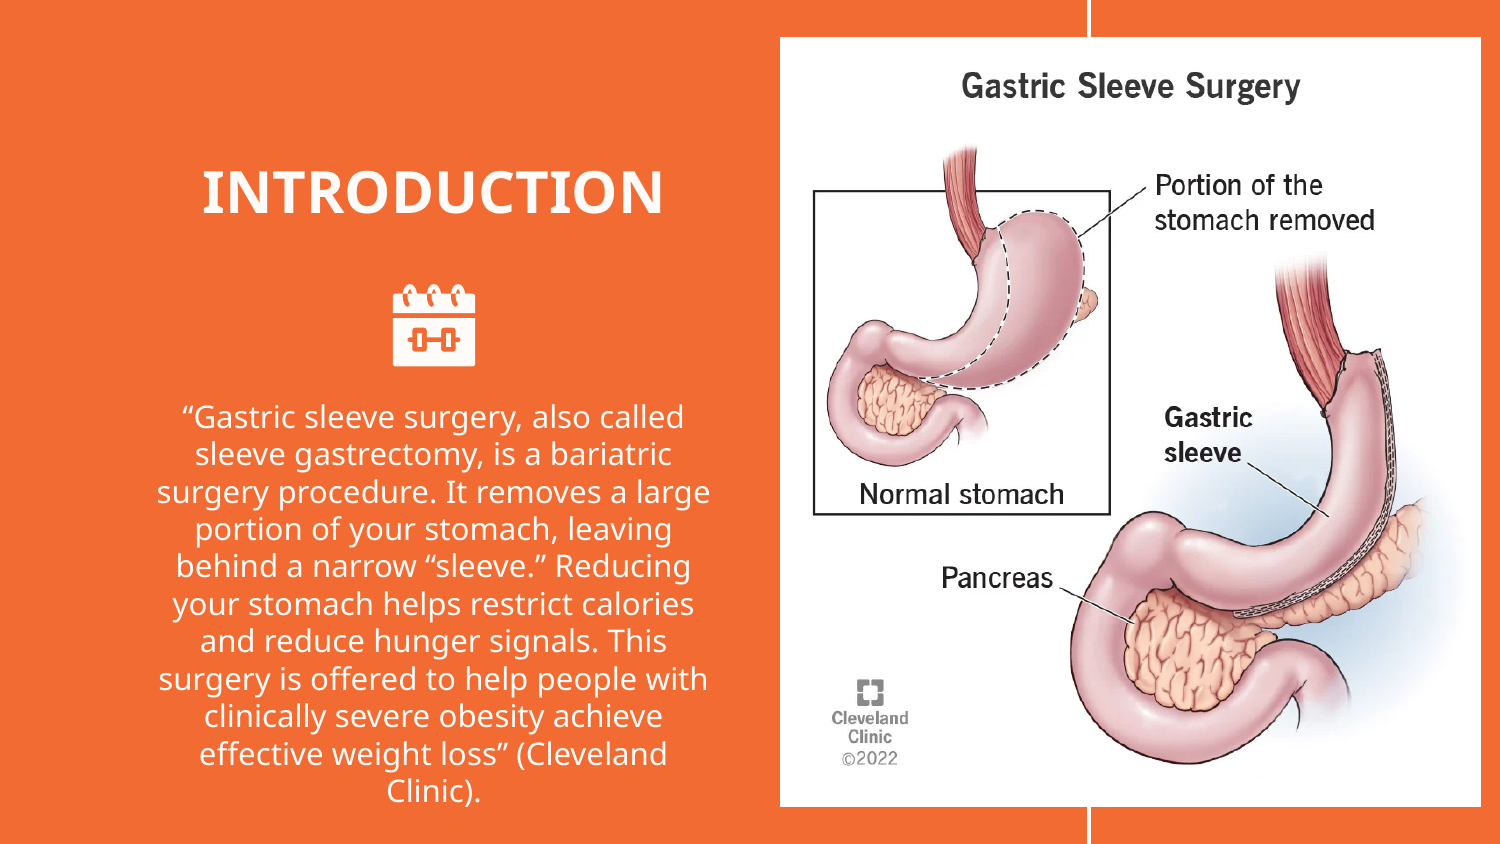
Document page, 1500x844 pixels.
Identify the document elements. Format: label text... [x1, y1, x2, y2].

picture [780, 36, 1481, 807]
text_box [392, 283, 476, 367]
subtitle “Gastric sleeve surgery, also called sleeve gastrectomy, is a bariatric surgery procedure. It removes a large portion of your stomach, leaving behind a narrow “sleeve.” Reducing your stomach helps restrict calories and reduce hunger signals. This surgery is offered to help people with clinically severe obesity achieve effective weight loss” (Cleveland Clinic). [139, 409, 729, 797]
title INTRODUCTION [117, 139, 750, 242]
